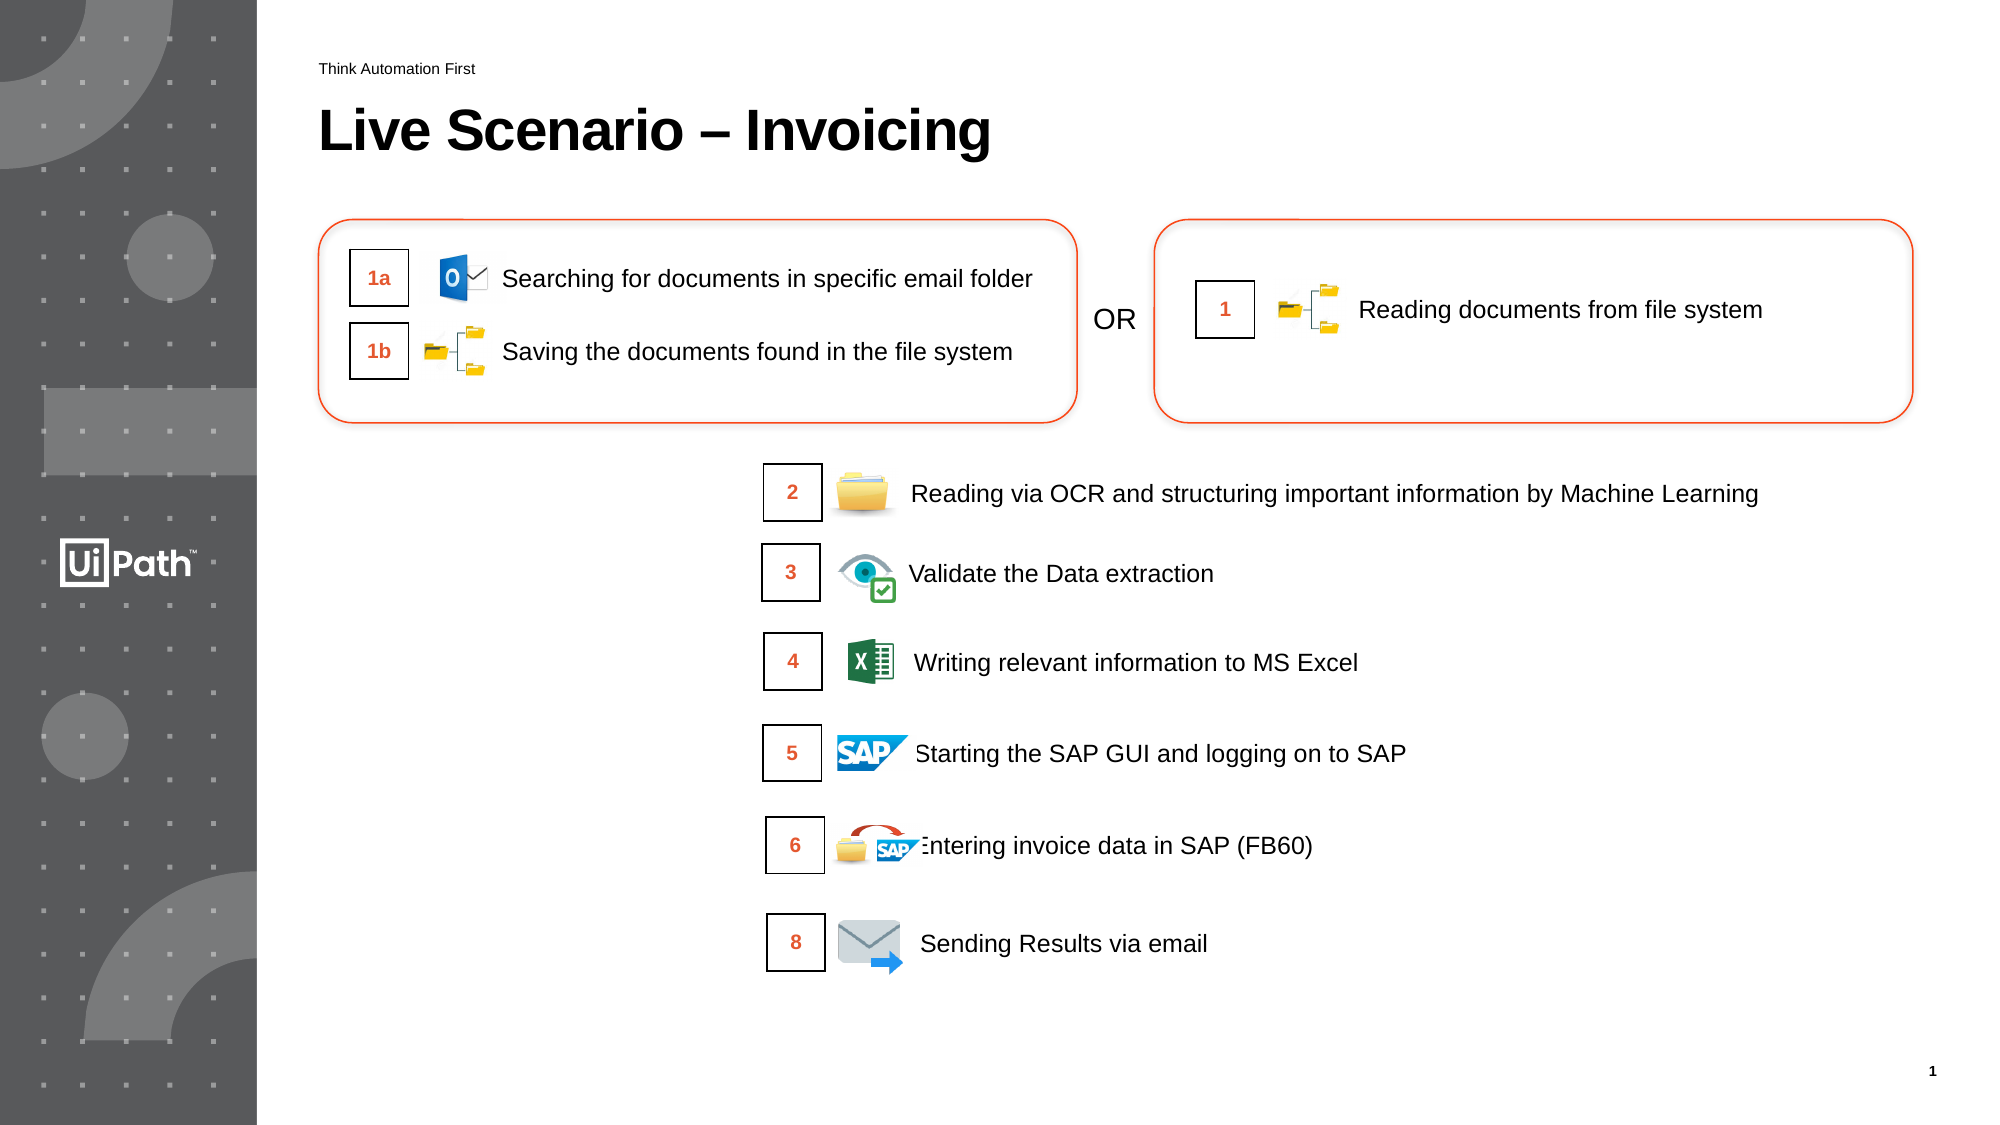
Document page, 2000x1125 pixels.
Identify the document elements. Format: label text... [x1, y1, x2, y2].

picture [419, 319, 493, 382]
table_header 4 [765, 634, 821, 689]
picture [848, 639, 895, 685]
picture [832, 906, 906, 980]
text_box OR [1093, 300, 1149, 342]
title Live Scenario – Invoicing [318, 102, 1937, 165]
text_box Reading via OCR and structuring important information by Machine Learning [901, 470, 1829, 515]
picture [834, 541, 896, 603]
picture [829, 823, 923, 867]
table_header 3 [763, 545, 819, 600]
text_box [317, 218, 1078, 424]
text_box [1153, 218, 1914, 424]
picture [419, 251, 507, 305]
text_box Sending Results via email [910, 920, 1485, 965]
picture [825, 468, 899, 518]
text_box Writing relevant information to MS Excel [899, 638, 1479, 684]
table_header 8 [768, 915, 824, 970]
text_box Entering invoice data in SAP (FB60) [924, 822, 1462, 868]
picture [836, 735, 918, 771]
picture [1273, 278, 1347, 341]
text_box Validate the Data extraction [899, 549, 1458, 595]
list Think Automation First [318, 58, 939, 111]
table_header 2 [764, 465, 821, 520]
table_header 5 [764, 726, 821, 780]
table_header 6 [767, 818, 824, 873]
text_box Starting the SAP GUI and logging on to SAP [899, 730, 1479, 775]
